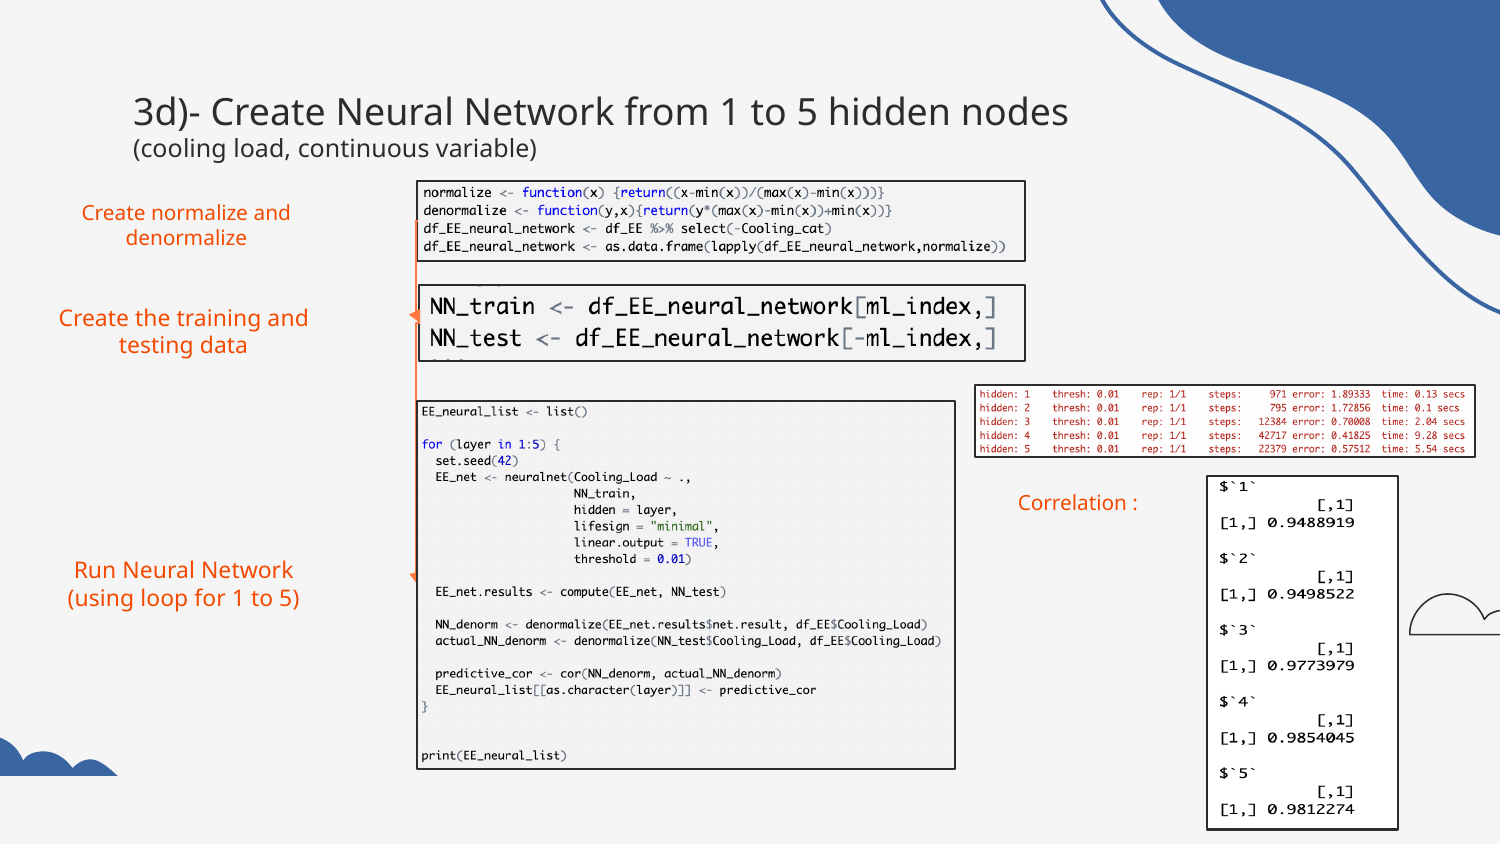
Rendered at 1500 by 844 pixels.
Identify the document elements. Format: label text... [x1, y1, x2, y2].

text_box Create the training and testing data [23, 302, 345, 373]
picture [1207, 476, 1397, 829]
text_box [417, 328, 421, 401]
text_box Create normalize and denormalize [59, 194, 314, 265]
text_box Correlation : [958, 459, 1208, 530]
picture [417, 401, 954, 768]
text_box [417, 220, 421, 324]
title 3d)- Create Neural Network from 1 to 5 hidden nodes (cooling load, continuous variable) [118, 72, 1382, 186]
picture [421, 285, 1024, 360]
picture [417, 181, 1024, 260]
picture [975, 385, 1475, 456]
text_box Run Neural Network (using loop for 1 to 5) [23, 543, 345, 626]
